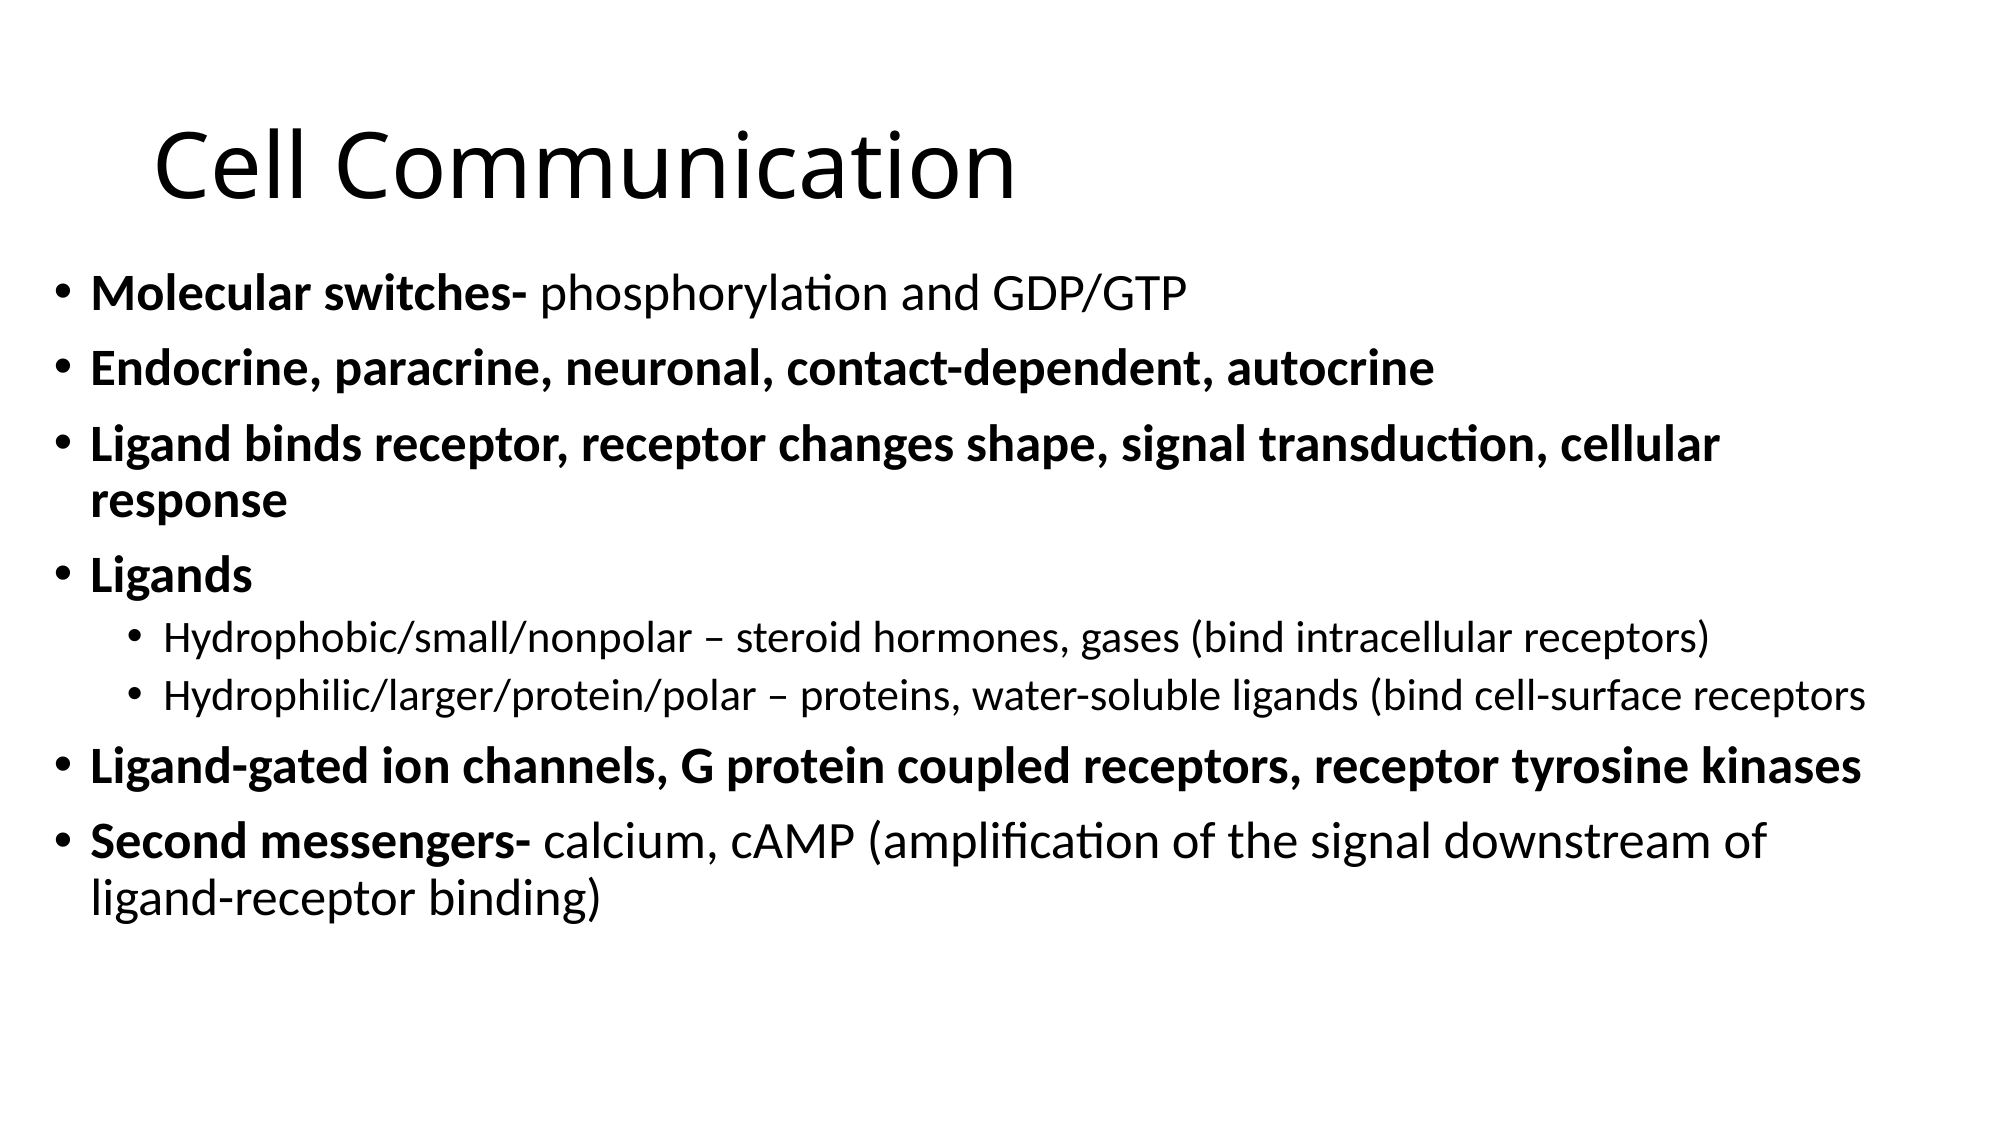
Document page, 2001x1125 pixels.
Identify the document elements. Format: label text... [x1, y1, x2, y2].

title Cell Communication [137, 59, 1863, 257]
list Molecular switches- phosphorylation and GDP/GTP Endocrine, paracrine, neuronal, contact-dependent, autocrine Ligand binds receptor, receptor changes shape, signal transduction, cellular response Ligands Hydrophobic/small/nonpolar – steroid hormones, gases (bind intracellular receptors) Hydrophilic/larger/protein/polar – proteins, water-soluble ligands (bind cell-surface receptors Ligand-gated ion channels, G protein coupled receptors, receptor tyrosine kinases Second messengers- calcium, cAMP (amplification of the signal downstream of ligand-receptor binding) [38, 257, 1923, 972]
